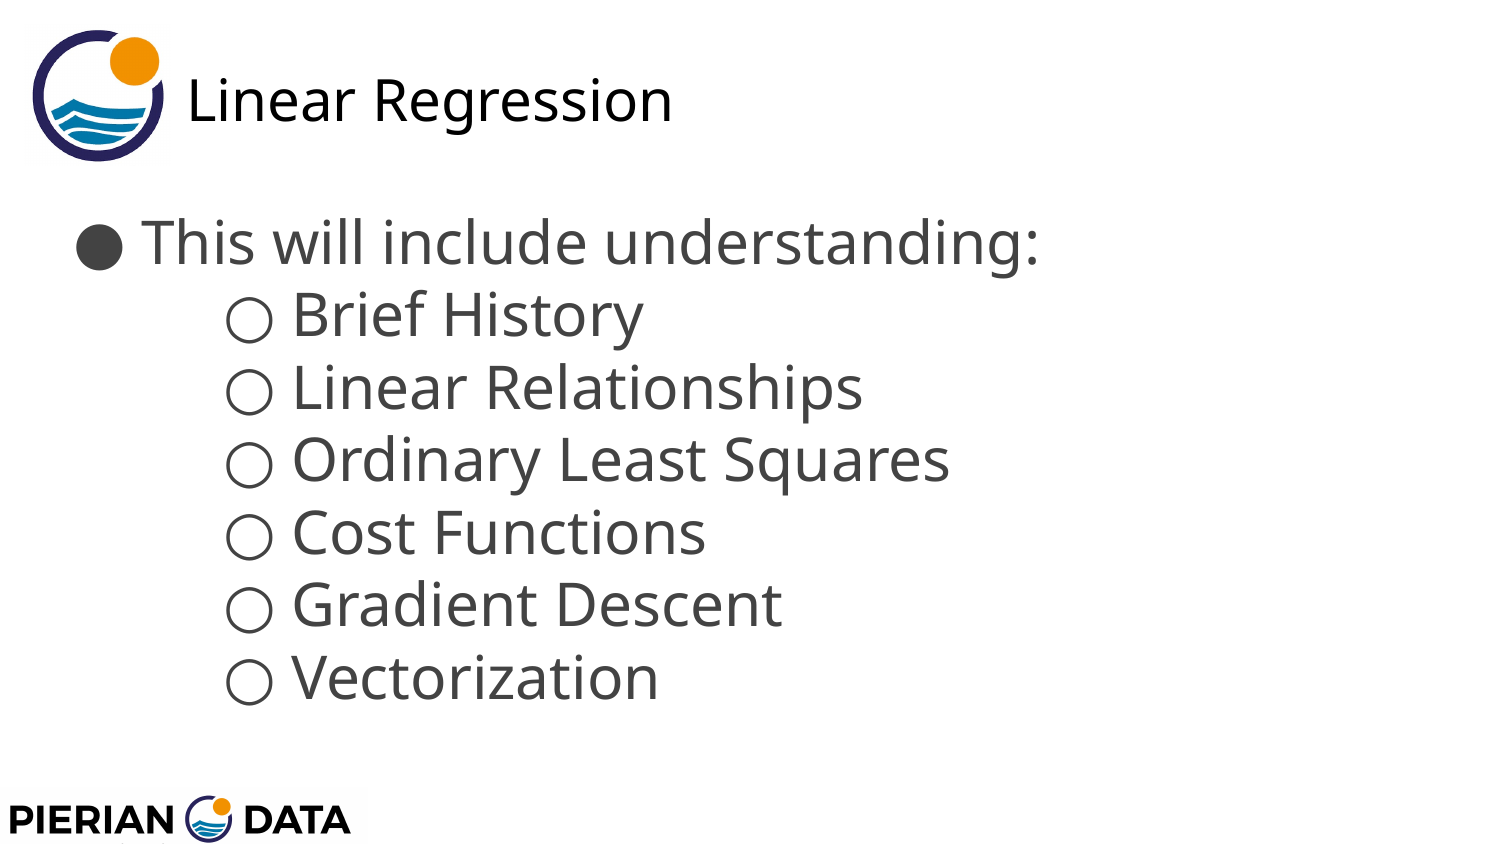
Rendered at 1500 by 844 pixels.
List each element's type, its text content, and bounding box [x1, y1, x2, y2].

picture [0, 787, 368, 844]
picture [24, 24, 172, 167]
title Linear Regression [176, 48, 1449, 143]
list This will include understanding: Brief History Linear Relationships Ordinary Least Squares Cost Functions Gradient Descent Vectorization [51, 189, 1476, 750]
